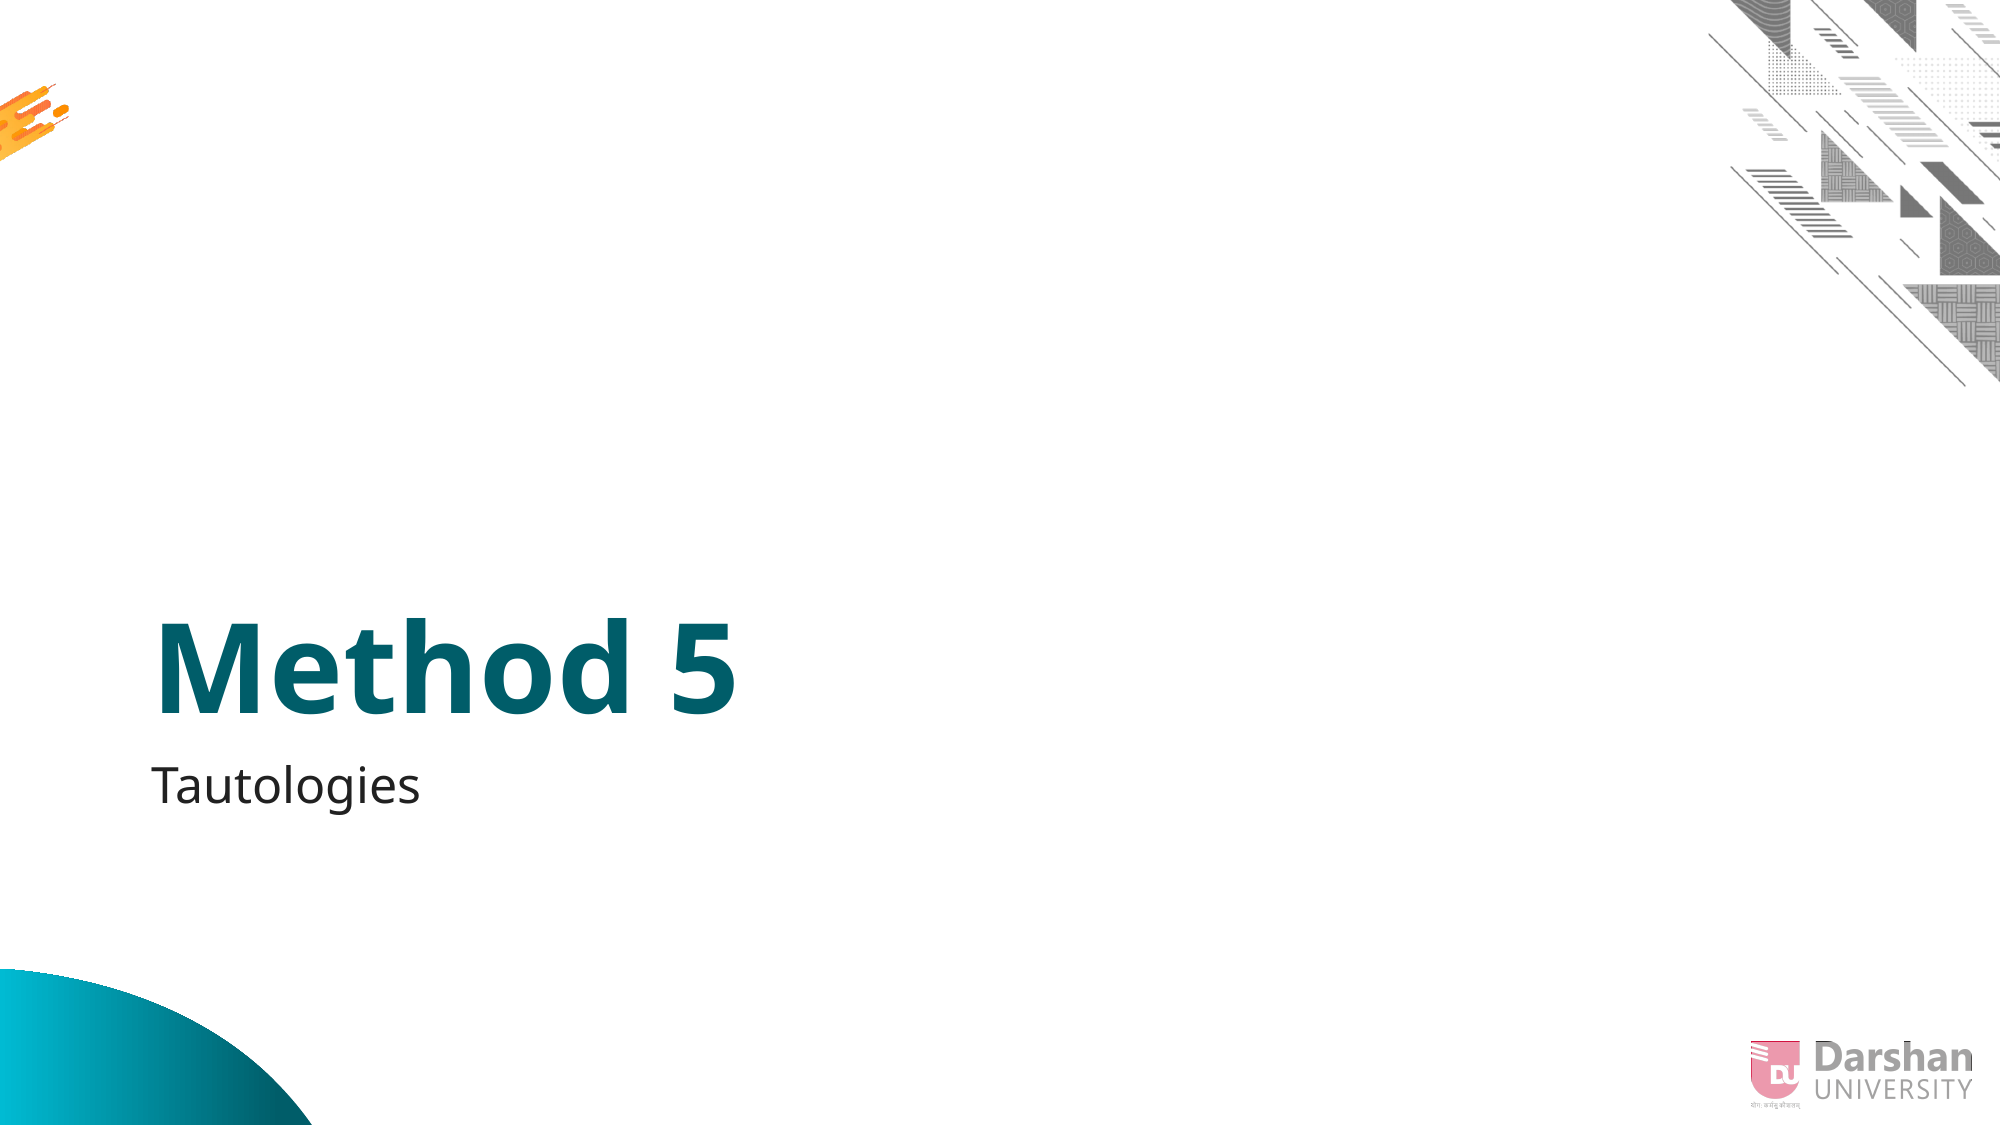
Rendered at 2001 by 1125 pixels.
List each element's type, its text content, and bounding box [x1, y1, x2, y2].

picture [0, 65, 90, 193]
title Method 5 [136, 280, 1969, 749]
table_header [1751, 1041, 1972, 1109]
list Tautologies [136, 752, 1862, 999]
